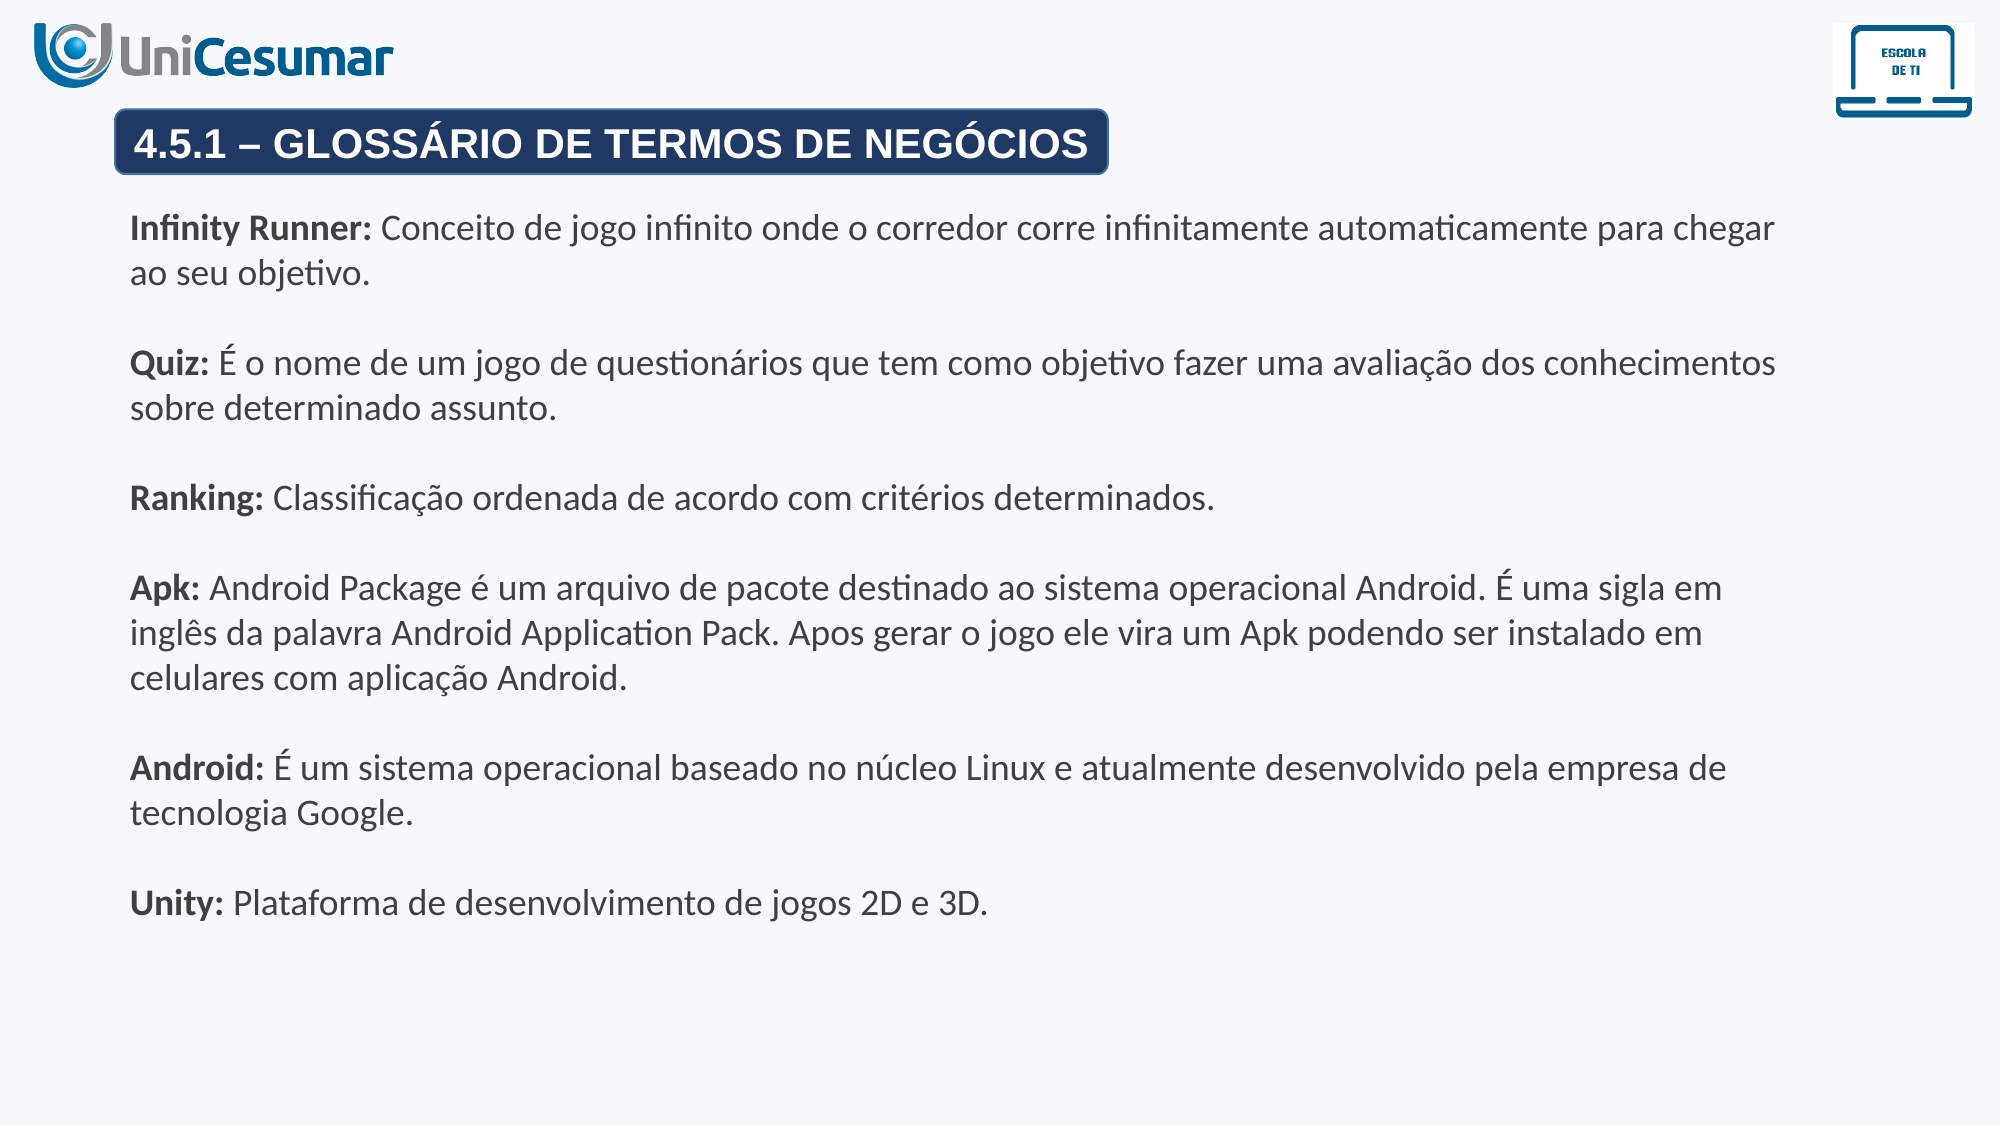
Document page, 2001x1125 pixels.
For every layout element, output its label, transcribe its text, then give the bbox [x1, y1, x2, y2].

text_box Infinity Runner: Conceito de jogo infinito onde o corredor corre infinitamente automaticamente para chegar ao seu objetivo. Quiz: É o nome de um jogo de questionários que tem como objetivo fazer uma avaliação dos conhecimentos sobre determinado assunto. Ranking: Classificação ordenada de acordo com critérios determinados. Apk: Android Package é um arquivo de pacote destinado ao sistema operacional Android. É uma sigla em inglês da palavra Android Application Pack. Apos gerar o jogo ele vira um Apk podendo ser instalado em celulares com aplicação Android. Android: É um sistema operacional baseado no núcleo Linux e atualmente desenvolvido pela empresa de tecnologia Google. Unity: Plataforma de desenvolvimento de jogos 2D e 3D. [115, 195, 1834, 931]
picture [46, 23, 394, 89]
text_box 4.5.1 – GLOSSÁRIO DE TERMOS DE NEGÓCIOS [114, 108, 1109, 176]
picture [1833, 23, 1974, 120]
picture [34, 57, 72, 89]
